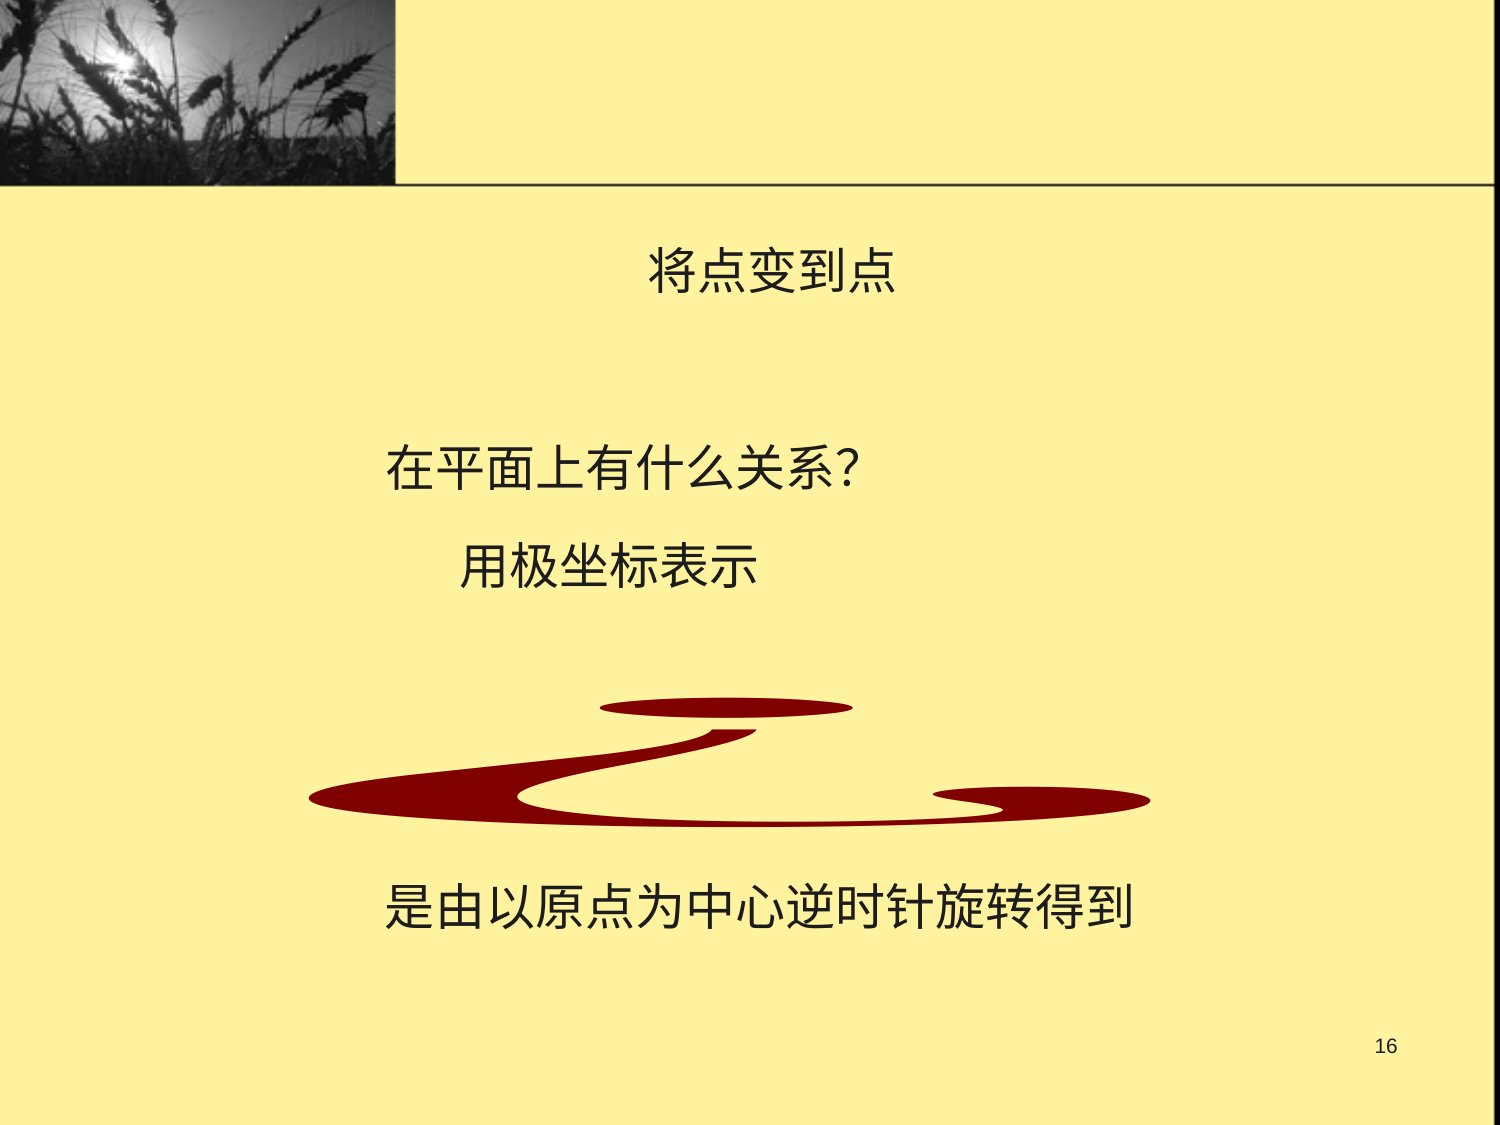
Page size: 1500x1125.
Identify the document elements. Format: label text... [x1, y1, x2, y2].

slide_number 16 [1200, 1025, 1413, 1100]
picture [0, 0, 1500, 1125]
